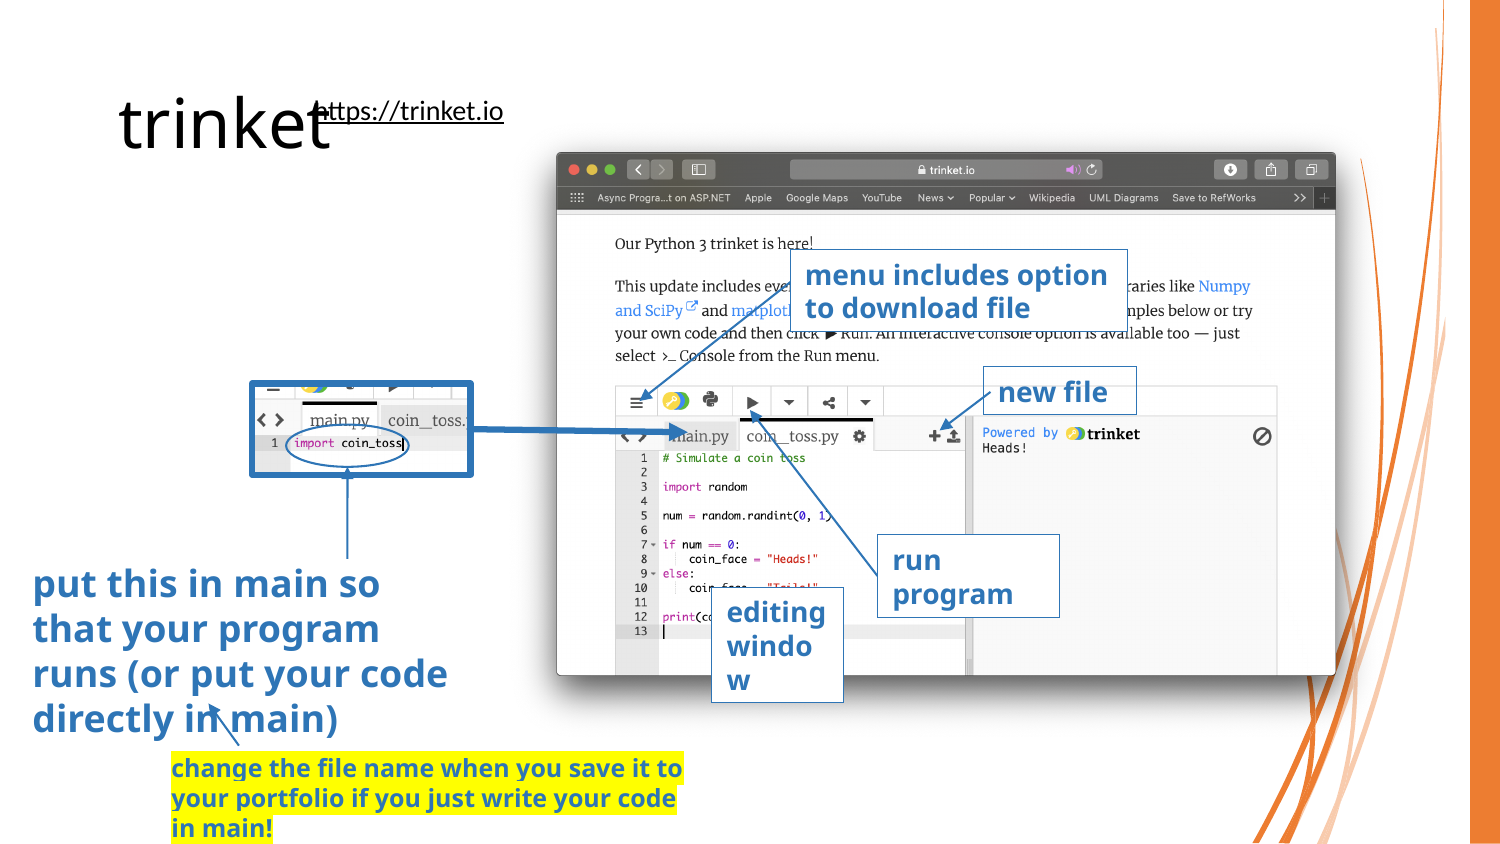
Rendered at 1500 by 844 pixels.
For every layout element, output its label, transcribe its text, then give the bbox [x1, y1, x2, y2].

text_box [639, 278, 796, 402]
text_box change the file name when you save it to your portfolio if you just write your code in main! [156, 745, 705, 844]
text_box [749, 410, 878, 560]
picture [255, 386, 468, 472]
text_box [467, 429, 688, 433]
title trinket [103, 44, 1397, 208]
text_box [208, 703, 239, 746]
picture [506, 118, 1386, 742]
text_box https://trinket.io [298, 84, 526, 134]
text_box put this in main so that your program runs (or put your code directly in main) [17, 552, 484, 748]
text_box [939, 391, 991, 431]
